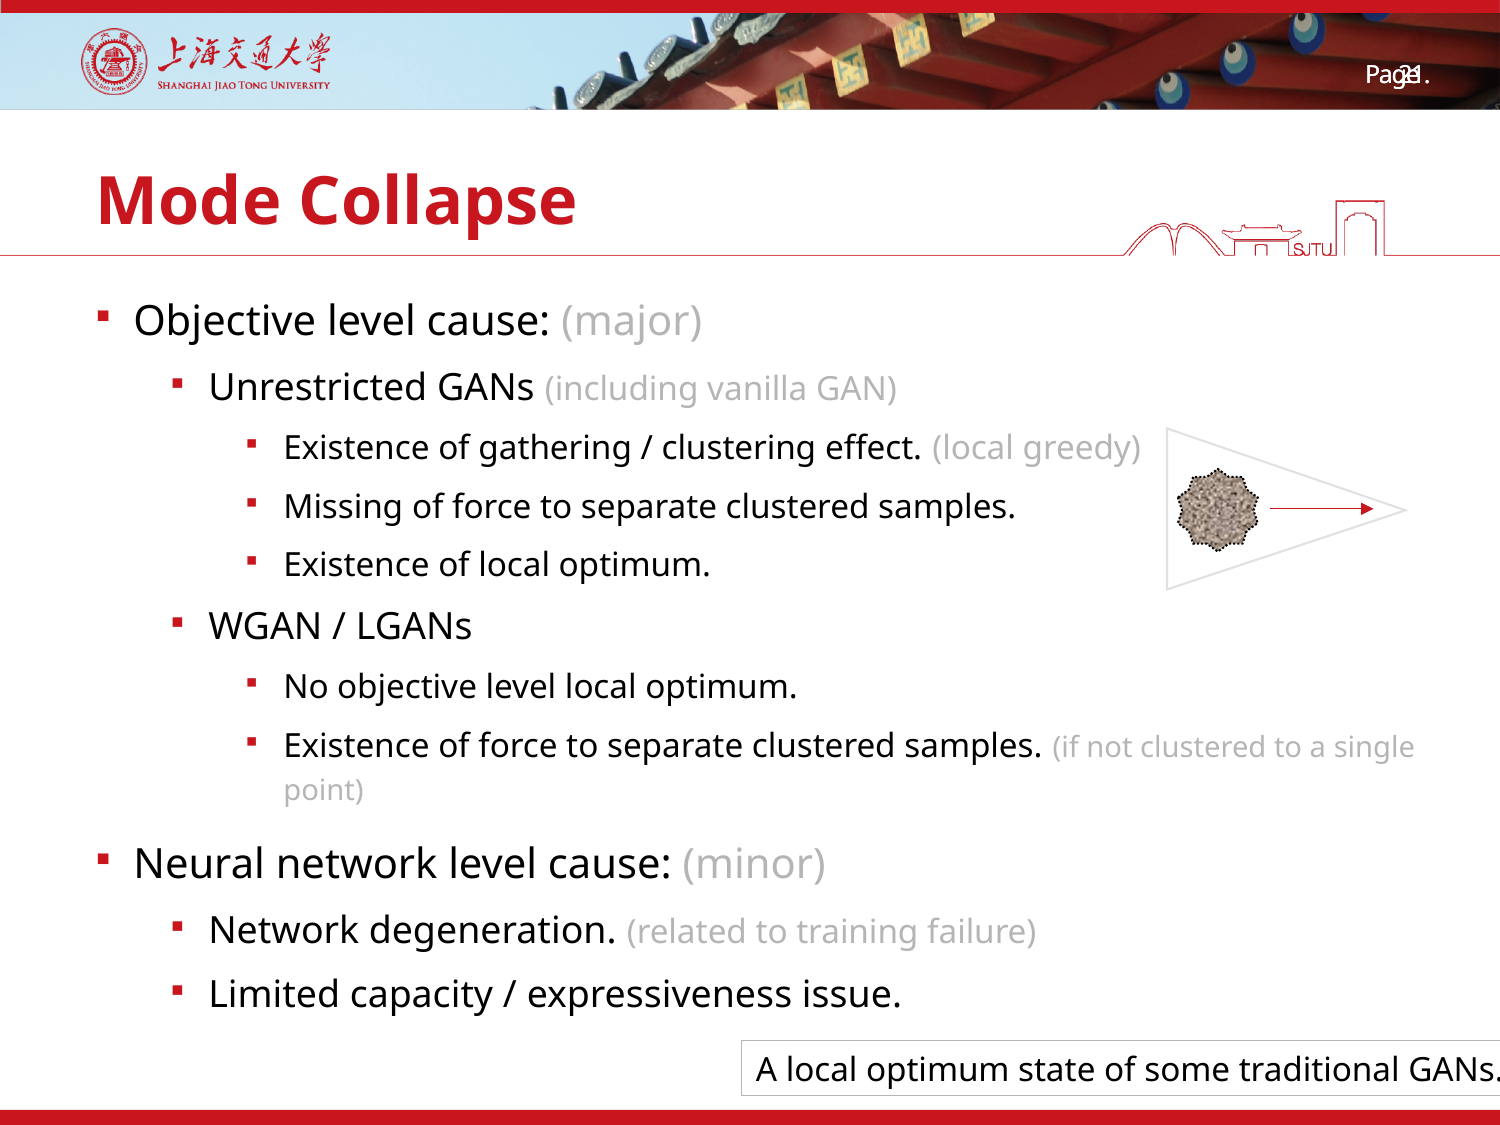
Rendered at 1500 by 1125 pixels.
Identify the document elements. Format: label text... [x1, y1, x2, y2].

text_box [1166, 428, 1406, 590]
text_box A local optimum state of some traditional GANs. [741, 1040, 1500, 1096]
title Mode Collapse [81, 160, 1455, 255]
picture [0, 0, 1500, 110]
list Objective level cause: (major) Unrestricted GANs (including vanilla GAN) Existence of gathering / clustering effect. (local greedy) Missing of force to separate clustered samples. Existence of local optimum. WGAN / LGANs No objective level local optimum. Existence of force to separate clustered samples. (if not clustered to a single point) Neural network level cause: (minor) Network degeneration. (related to training failure) Limited capacity / expressiveness issue. [81, 276, 1455, 1084]
picture [0, 200, 1500, 256]
